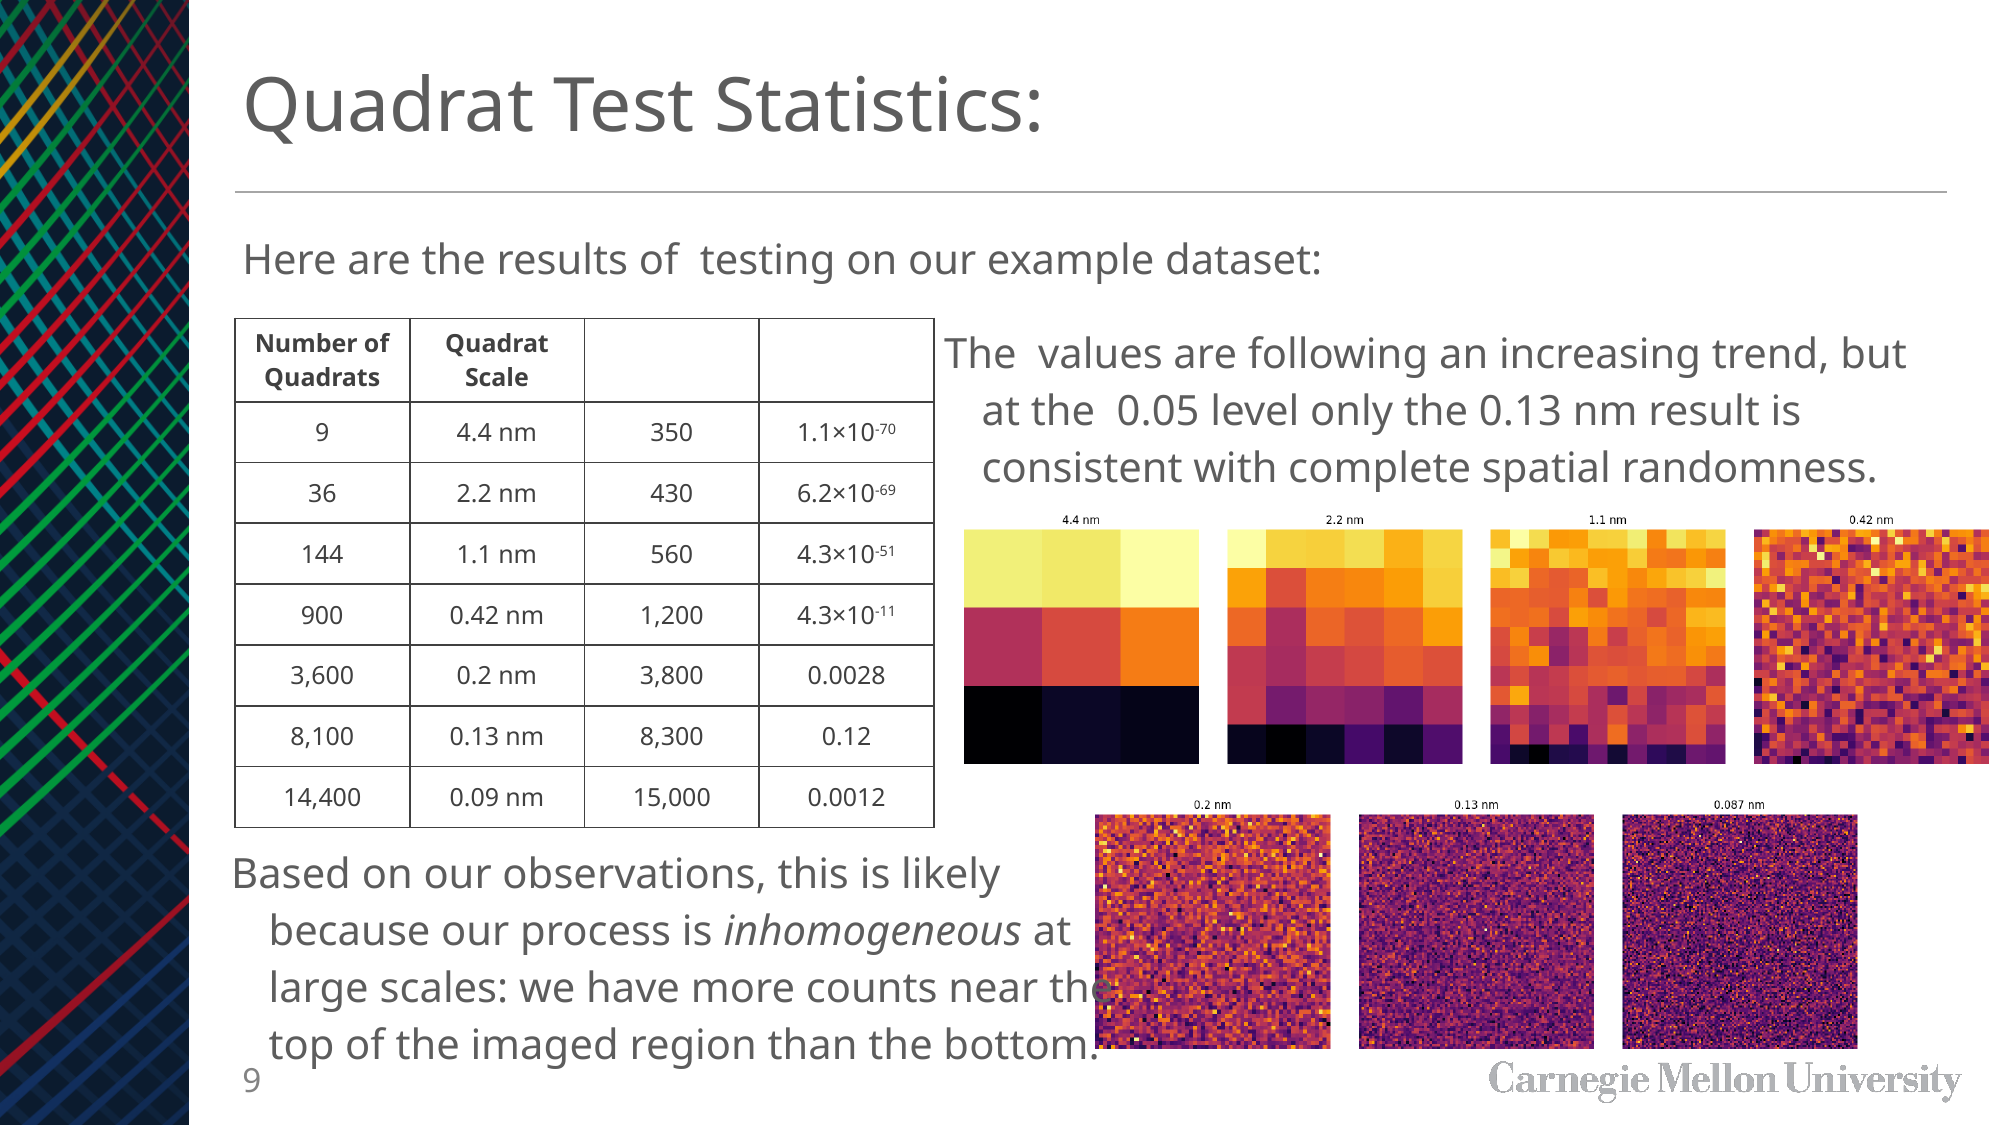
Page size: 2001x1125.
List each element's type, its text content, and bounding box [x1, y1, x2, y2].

picture [1489, 1061, 1962, 1103]
picture [0, 0, 189, 1125]
picture [961, 511, 1994, 1054]
text_box Based on our observations, this is likely because our process is inhomogeneous at large scales: we have more counts near the top of the imaged region than the bottom. [223, 836, 1136, 1125]
